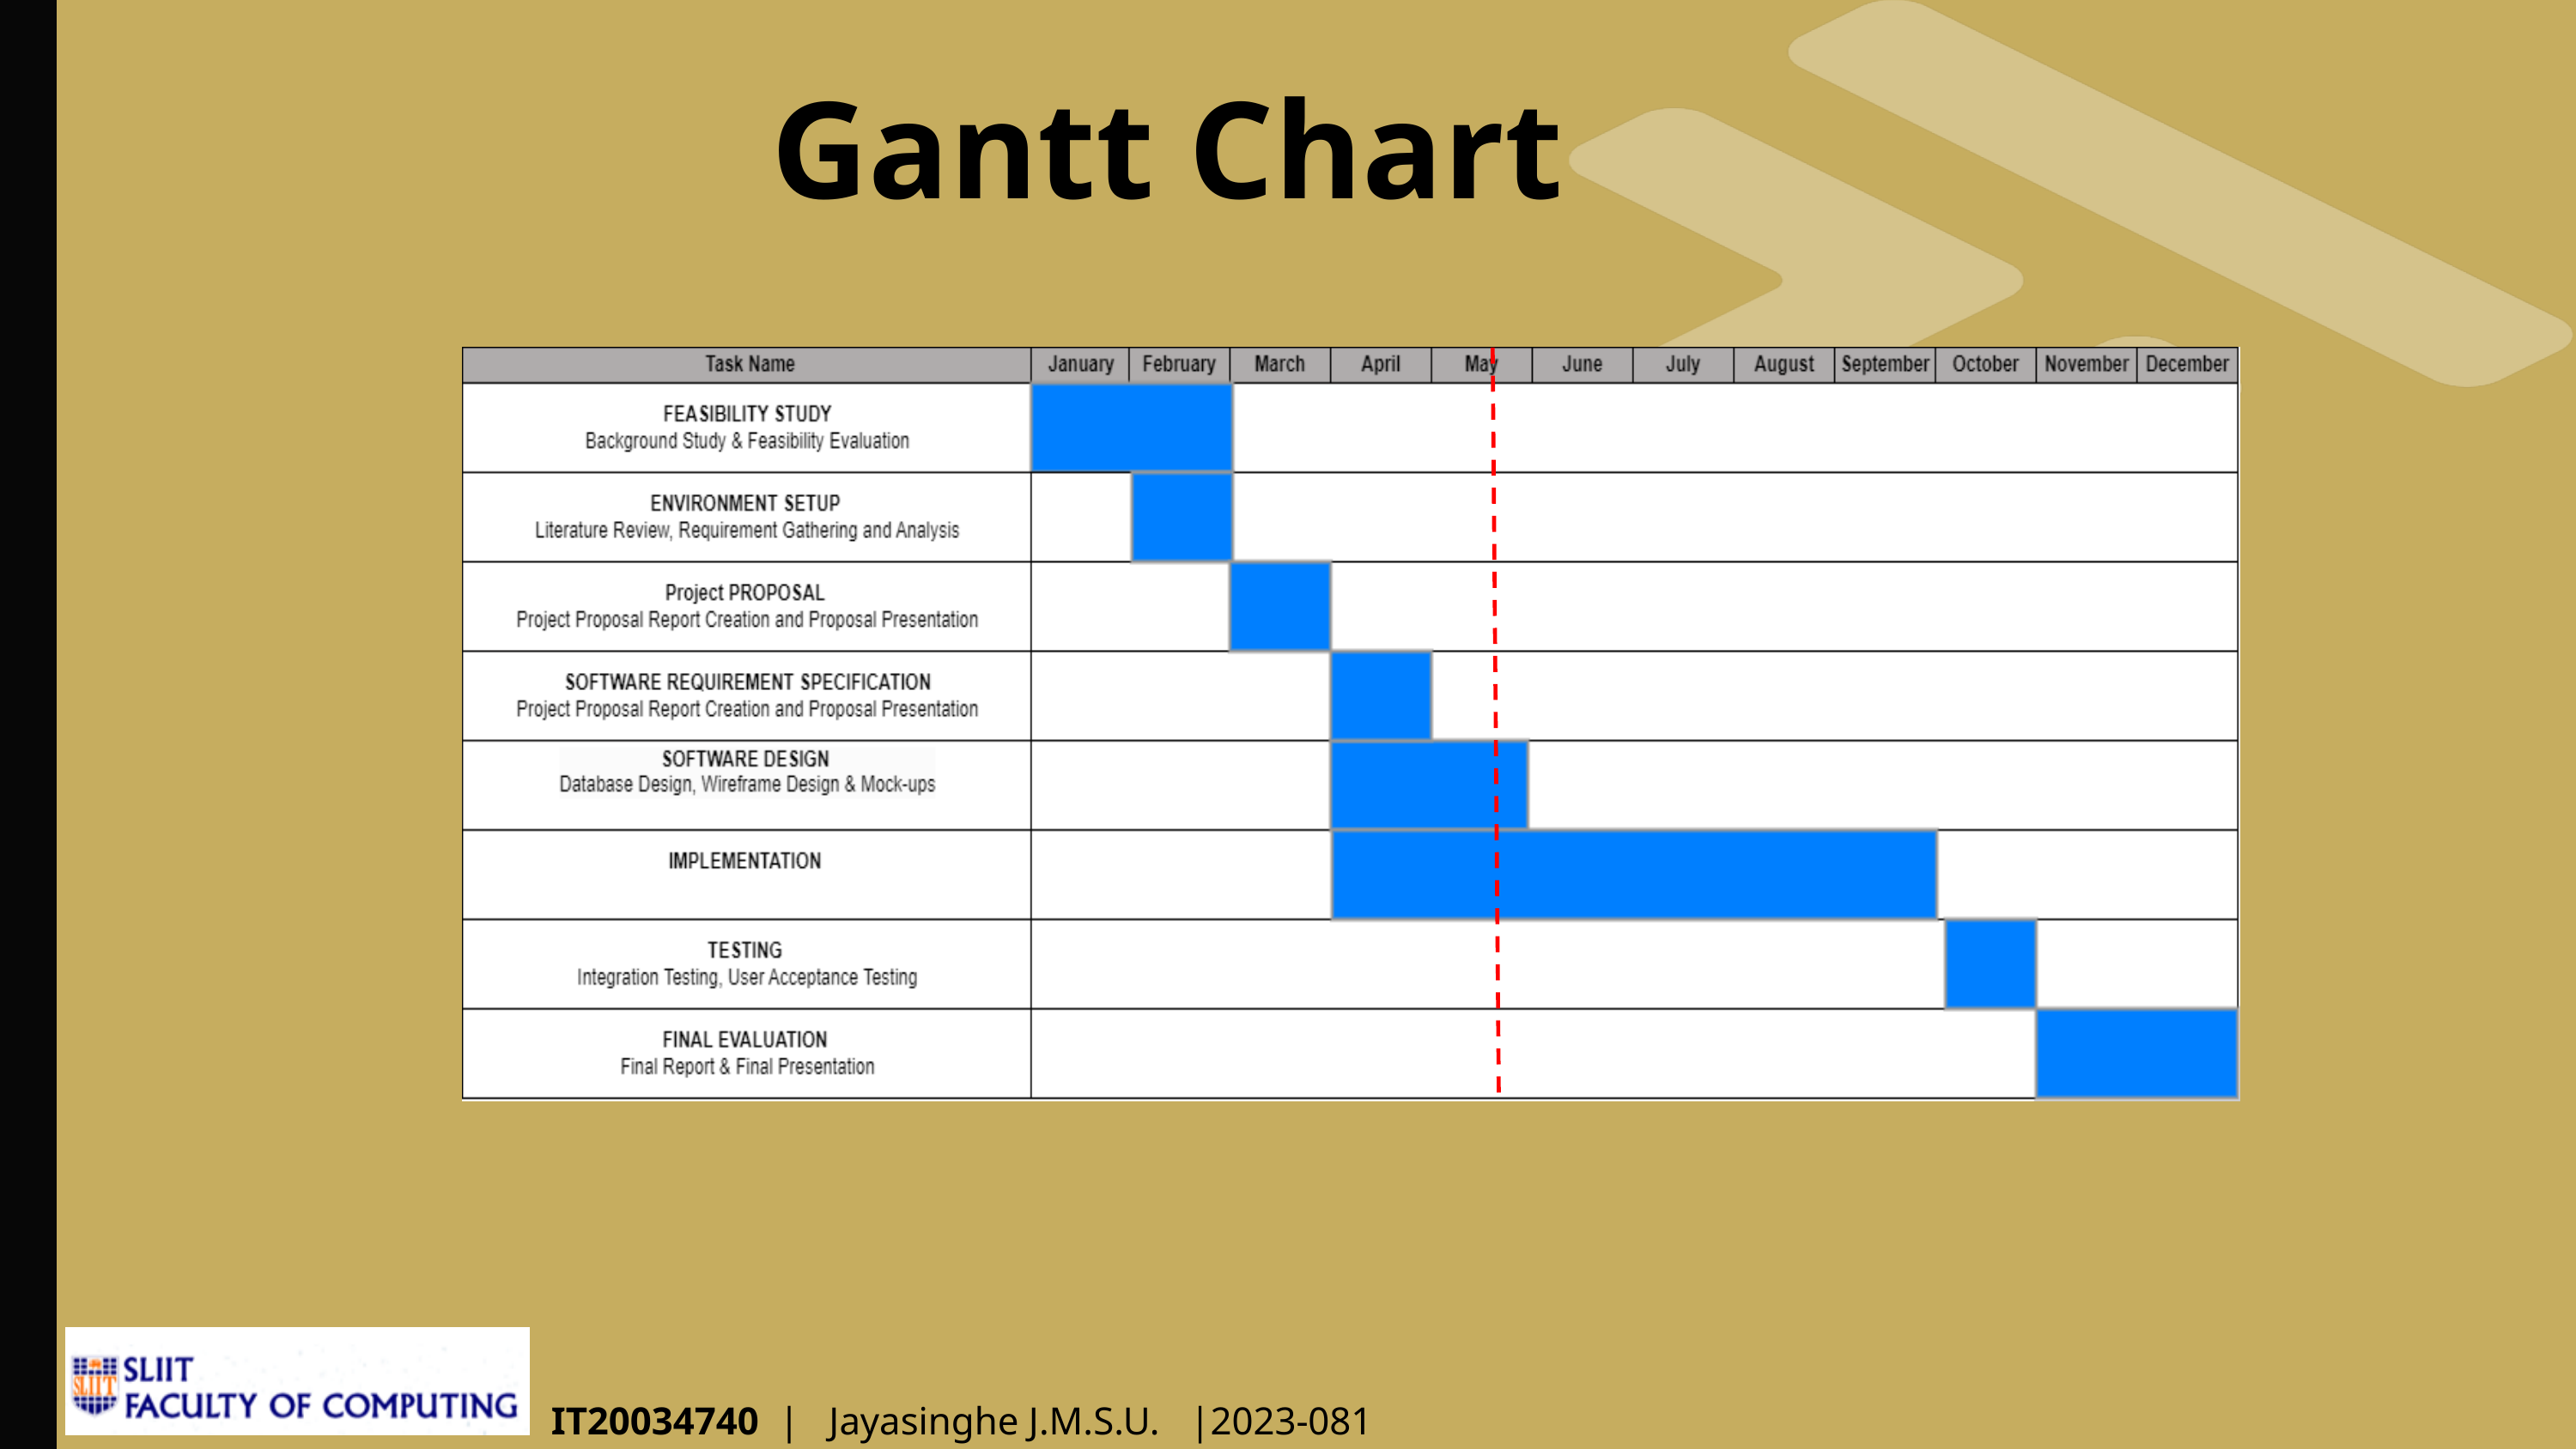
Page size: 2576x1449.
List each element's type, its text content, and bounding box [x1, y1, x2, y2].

picture [64, 1327, 531, 1435]
picture [461, 0, 2300, 1102]
text_box IT20034740 | Jayasinghe J.M.S.U. |2023-081 [538, 1377, 1719, 1449]
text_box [1492, 347, 1499, 1101]
text_box [58, 0, 2576, 1449]
text_box [0, 0, 58, 1449]
text_box Gantt Chart [758, 52, 1680, 239]
